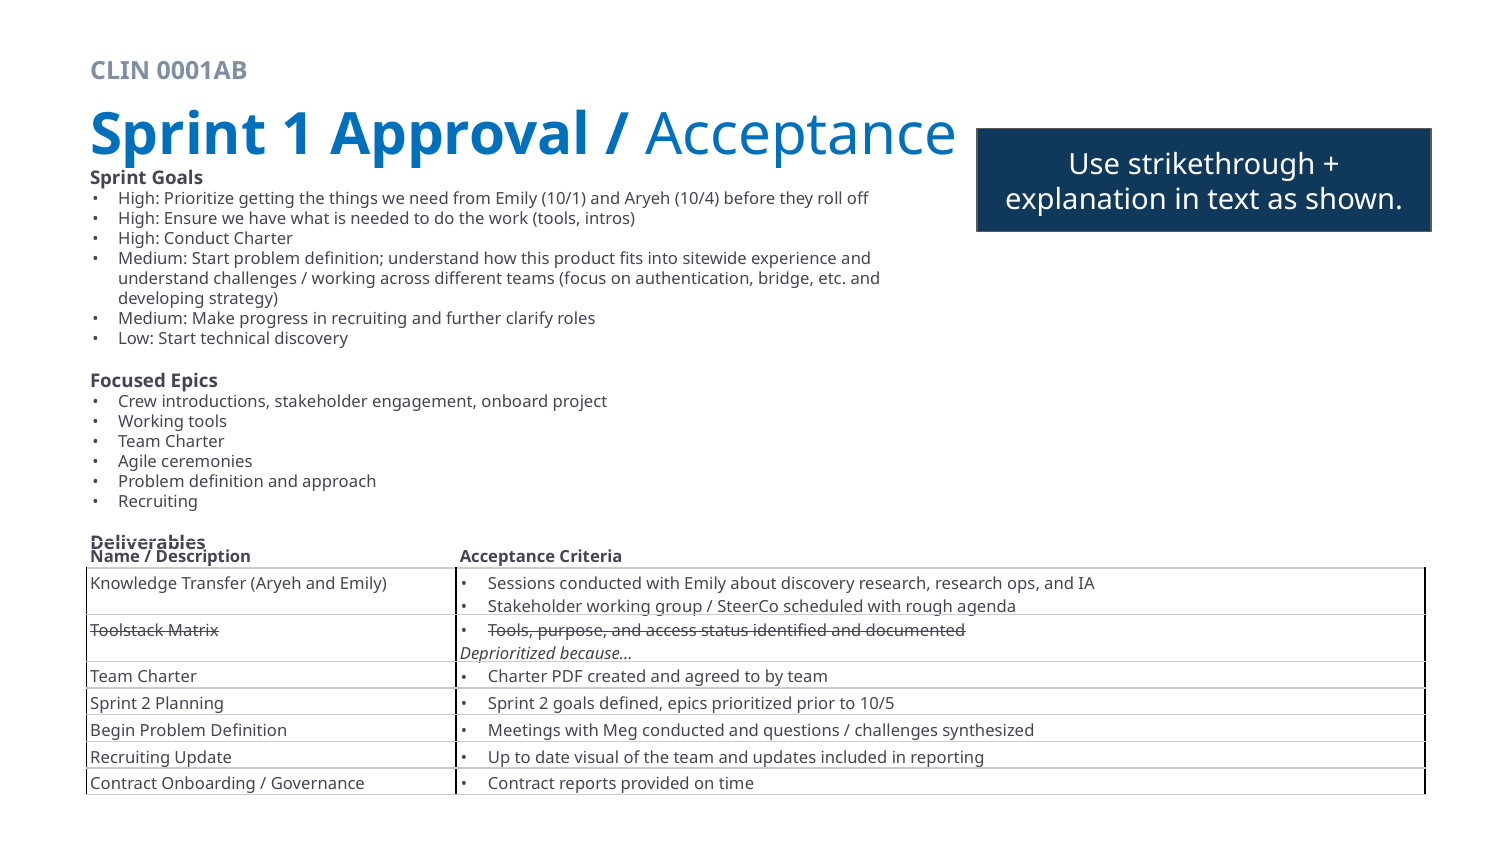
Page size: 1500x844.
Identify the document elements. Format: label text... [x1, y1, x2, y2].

title Sprint 1 Approval / Acceptance [75, 84, 1425, 188]
table_cell Charter PDF created and agreed to by team [457, 662, 1424, 687]
table_cell Knowledge Transfer (Aryeh and Emily) [87, 569, 455, 614]
table_cell Meetings with Meg conducted and questions / challenges synthesized [457, 715, 1424, 741]
list CLIN 0001AB [75, 40, 1425, 84]
table_header Name / Description [87, 542, 455, 567]
table_cell Tools, purpose, and access status identified and documented Deprioritized because... [457, 615, 1424, 661]
table_cell Begin Problem Definition [87, 715, 455, 741]
table_header Acceptance Criteria [457, 542, 1424, 567]
table_cell Sessions conducted with Emily about discovery research, research ops, and IA Stakeholder working group / SteerCo scheduled with rough agenda [457, 569, 1424, 614]
text_box Use strikethrough + explanation in text as shown. [976, 128, 1432, 232]
table_cell Sprint 2 Planning [87, 689, 455, 714]
table_cell Toolstack Matrix [87, 615, 455, 661]
table_cell Sprint 2 goals defined, epics prioritized prior to 10/5 [457, 689, 1424, 714]
table_cell Contract reports provided on time [457, 769, 1424, 794]
table_cell Recruiting Update [87, 742, 455, 767]
table_cell Up to date visual of the team and updates included in reporting [457, 742, 1424, 767]
text_box Sprint Goals High: Prioritize getting the things we need from Emily (10/1) and Aryeh (10/4) before they roll off High: Ensure we have what is needed to do the work (tools, intros) High: Conduct Charter Medium: Start problem definition; understand how this product fits into sitewide experience and understand challenges / working across different teams (focus on authentication, bridge, etc. and developing strategy) Medium: Make progress in recruiting and further clarify roles Low: Start technical discovery Focused Epics Crew introductions, stakeholder engagement, onboard project Working tools Team Charter Agile ceremonies Problem definition and approach Recruiting Deliverables [75, 188, 977, 569]
table_cell Team Charter [87, 662, 455, 687]
table_cell Contract Onboarding / Governance [87, 769, 455, 794]
